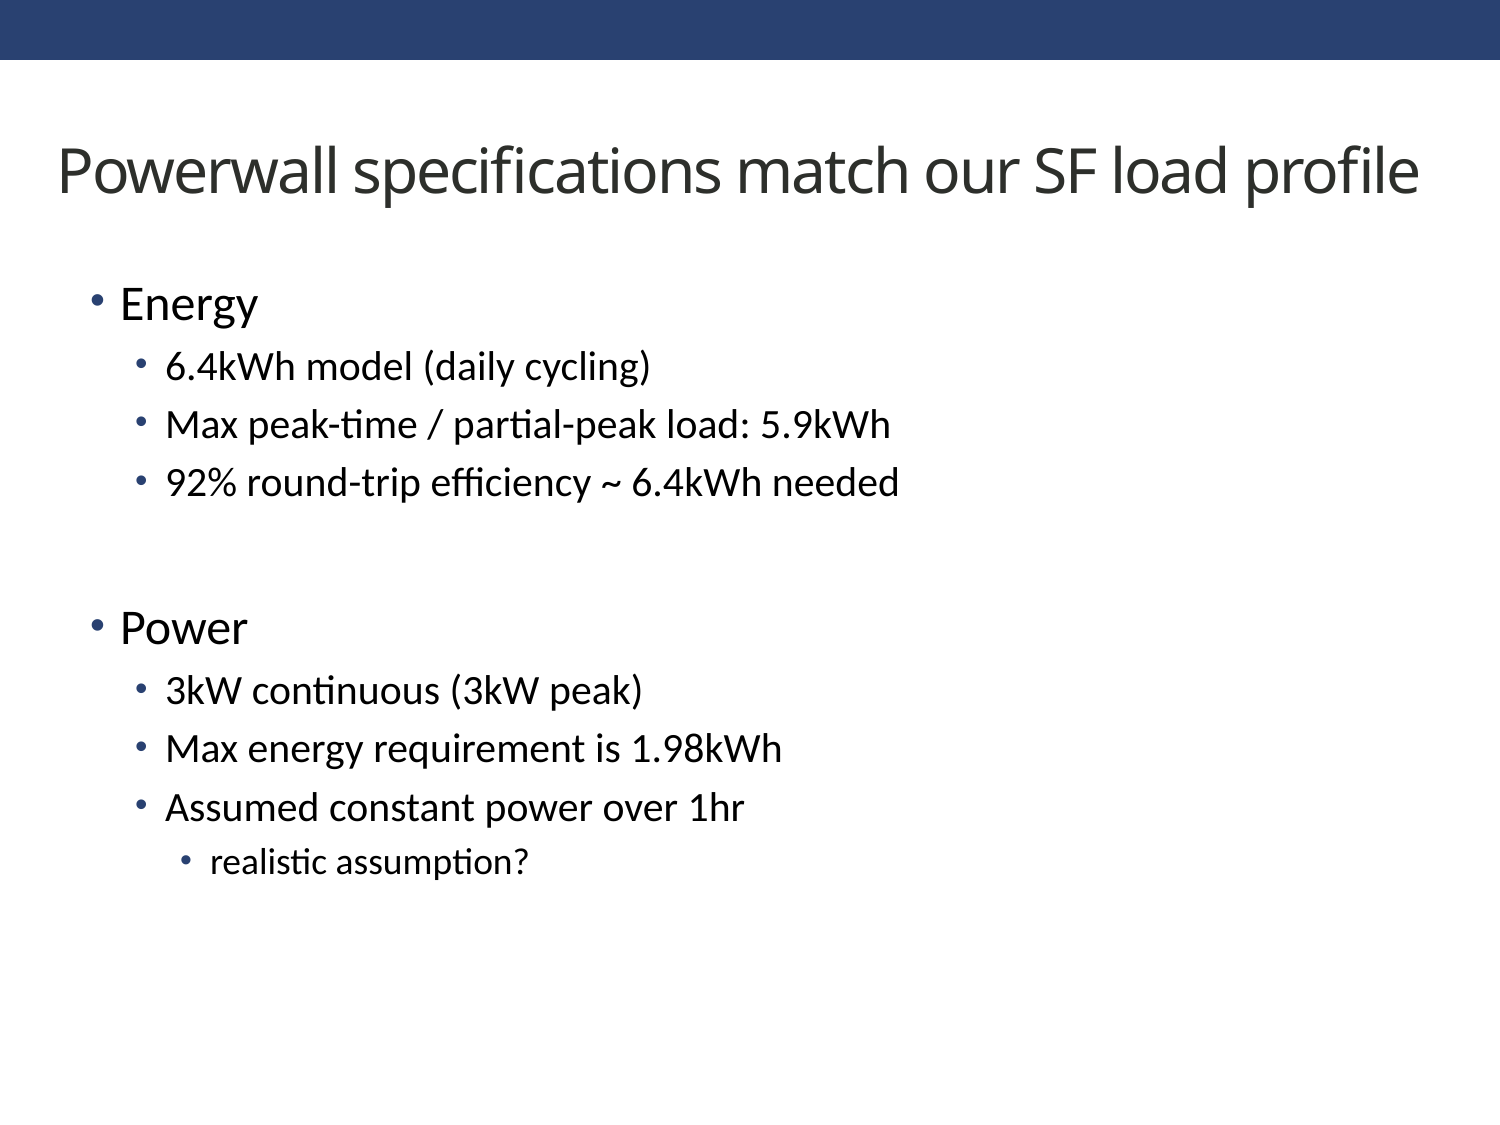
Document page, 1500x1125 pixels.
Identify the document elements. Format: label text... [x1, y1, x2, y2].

title Powerwall specifications match our SF load profile [41, 87, 1453, 250]
list Energy 6.4kWh model (daily cycling) Max peak-time / partial-peak load: 5.9kWh 92% round-trip efficiency ~ 6.4kWh needed Power 3kW continuous (3kW peak) Max energy requirement is 1.98kWh Assumed constant power over 1hr realistic assumption? [75, 262, 1425, 1063]
